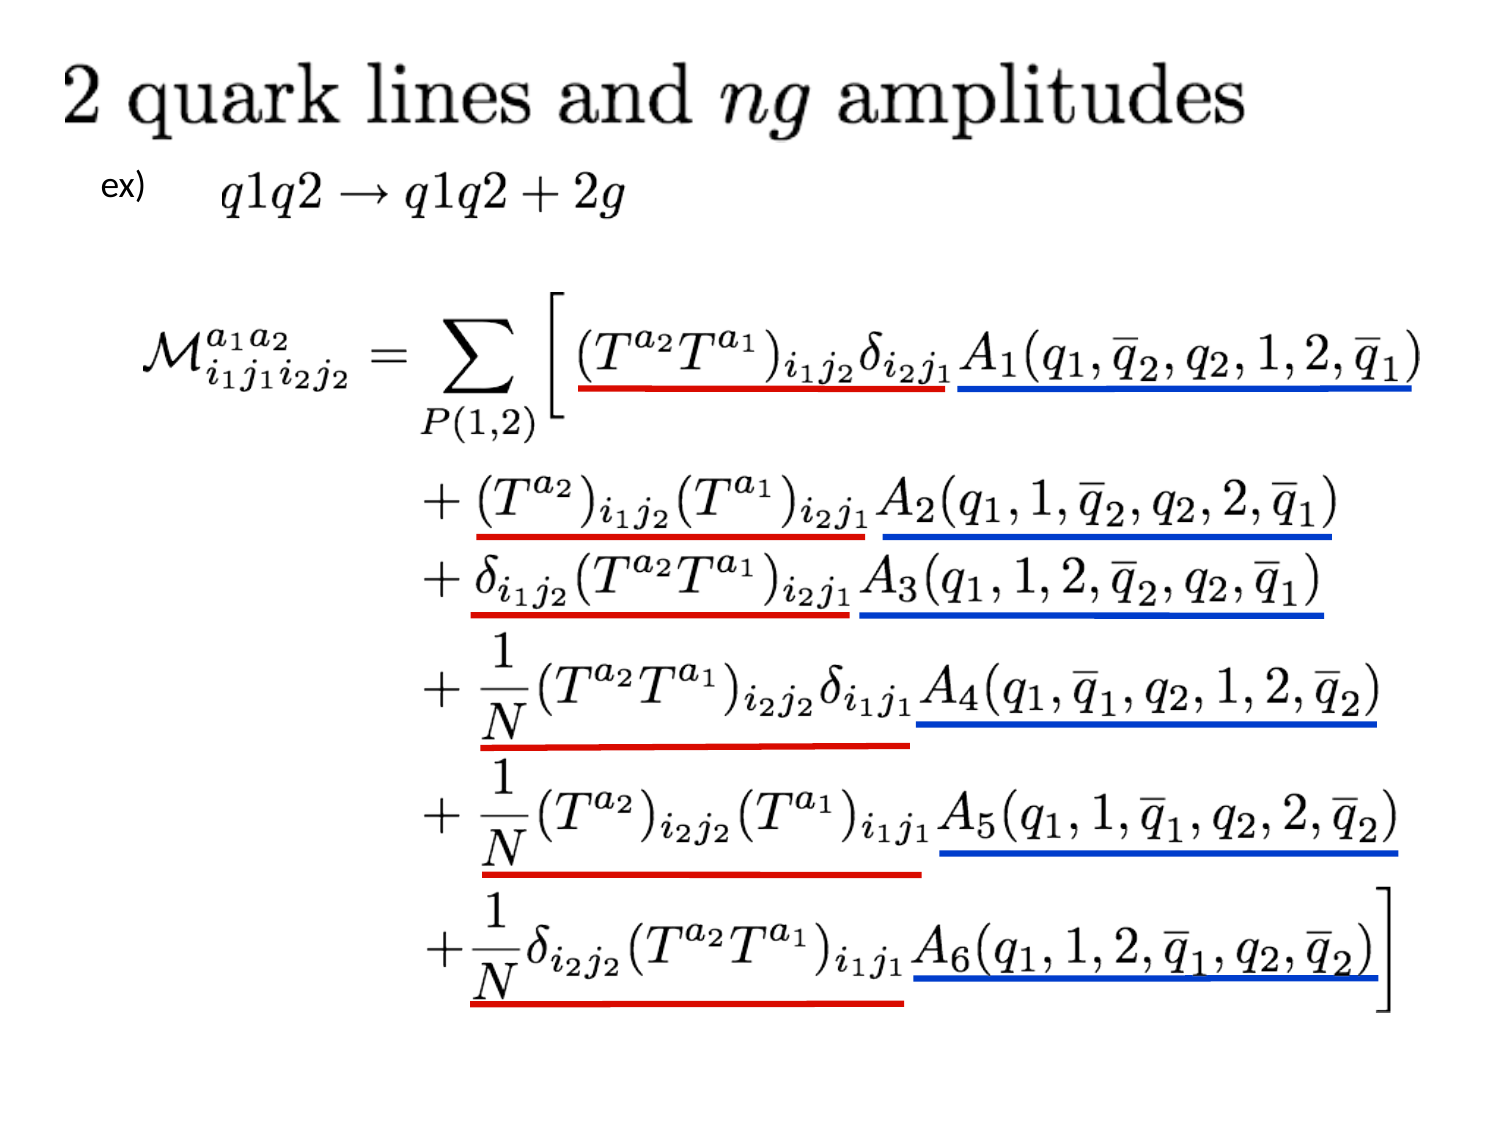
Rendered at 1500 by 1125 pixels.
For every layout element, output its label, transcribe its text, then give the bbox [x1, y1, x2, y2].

text_box ex) [100, 159, 147, 205]
picture [143, 292, 1420, 1013]
picture [65, 61, 1247, 143]
picture [222, 171, 626, 220]
